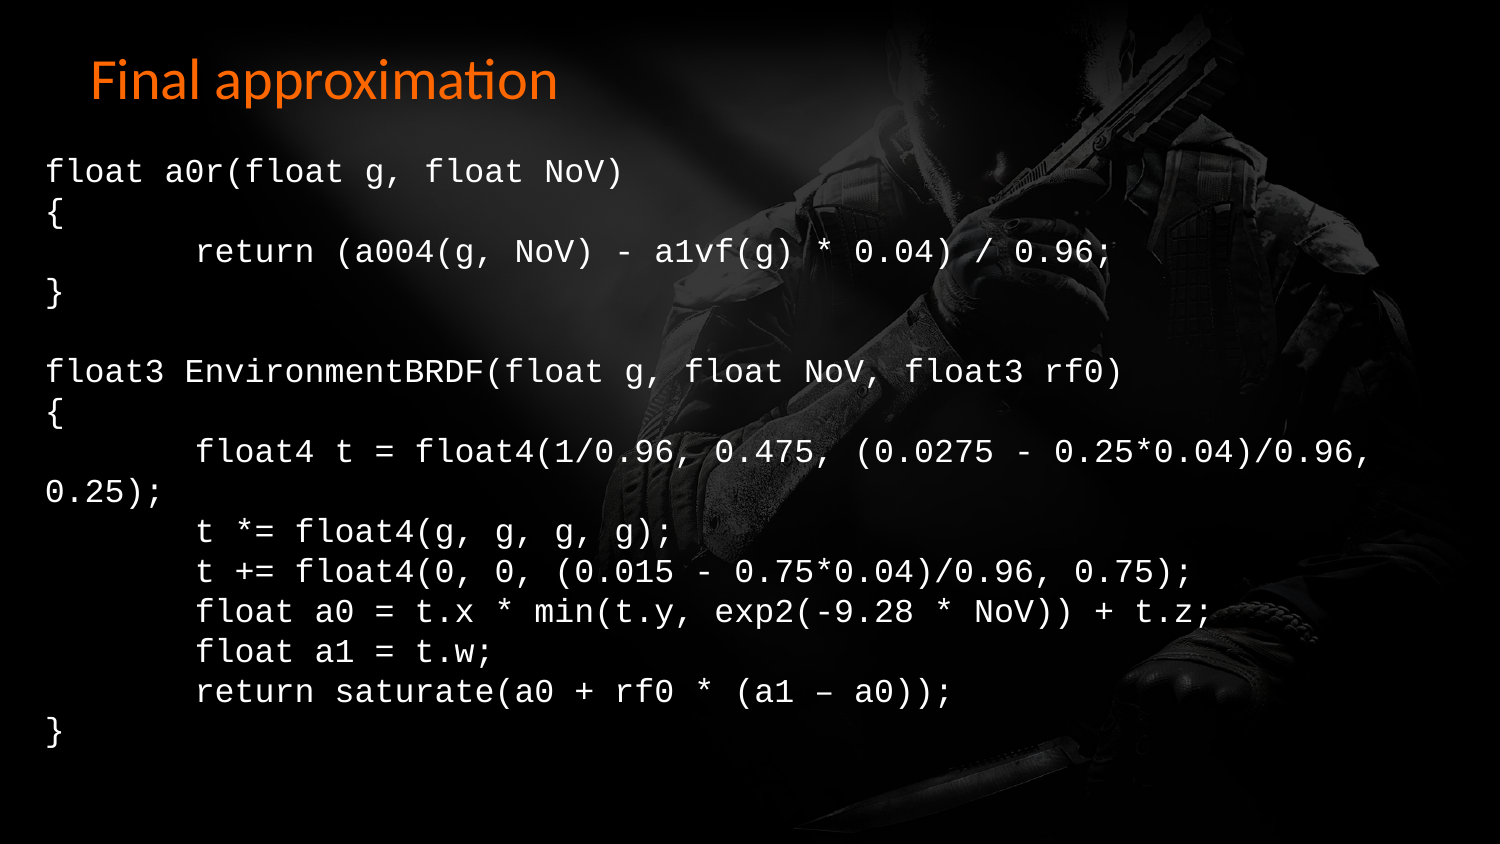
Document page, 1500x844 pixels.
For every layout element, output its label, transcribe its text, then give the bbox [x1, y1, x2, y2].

picture [0, 0, 1500, 844]
title Final approximation [75, 33, 1425, 119]
text_box float a0r(float g, float NoV) { return (a004(g, NoV) - a1vf(g) * 0.04) / 0.96; } float3 EnvironmentBRDF(float g, float NoV, float3 rf0) { float4 t = float4(1/0.96, 0.475, (0.0275 - 0.25*0.04)/0.96, 0.25); t *= float4(g, g, g, g); t += float4(0, 0, (0.015 - 0.75*0.04)/0.96, 0.75); float a0 = t.x * min(t.y, exp2(-9.28 * NoV)) + t.z; float a1 = t.w; return saturate(a0 + rf0 * (a1 – a0)); } [29, 142, 1471, 756]
